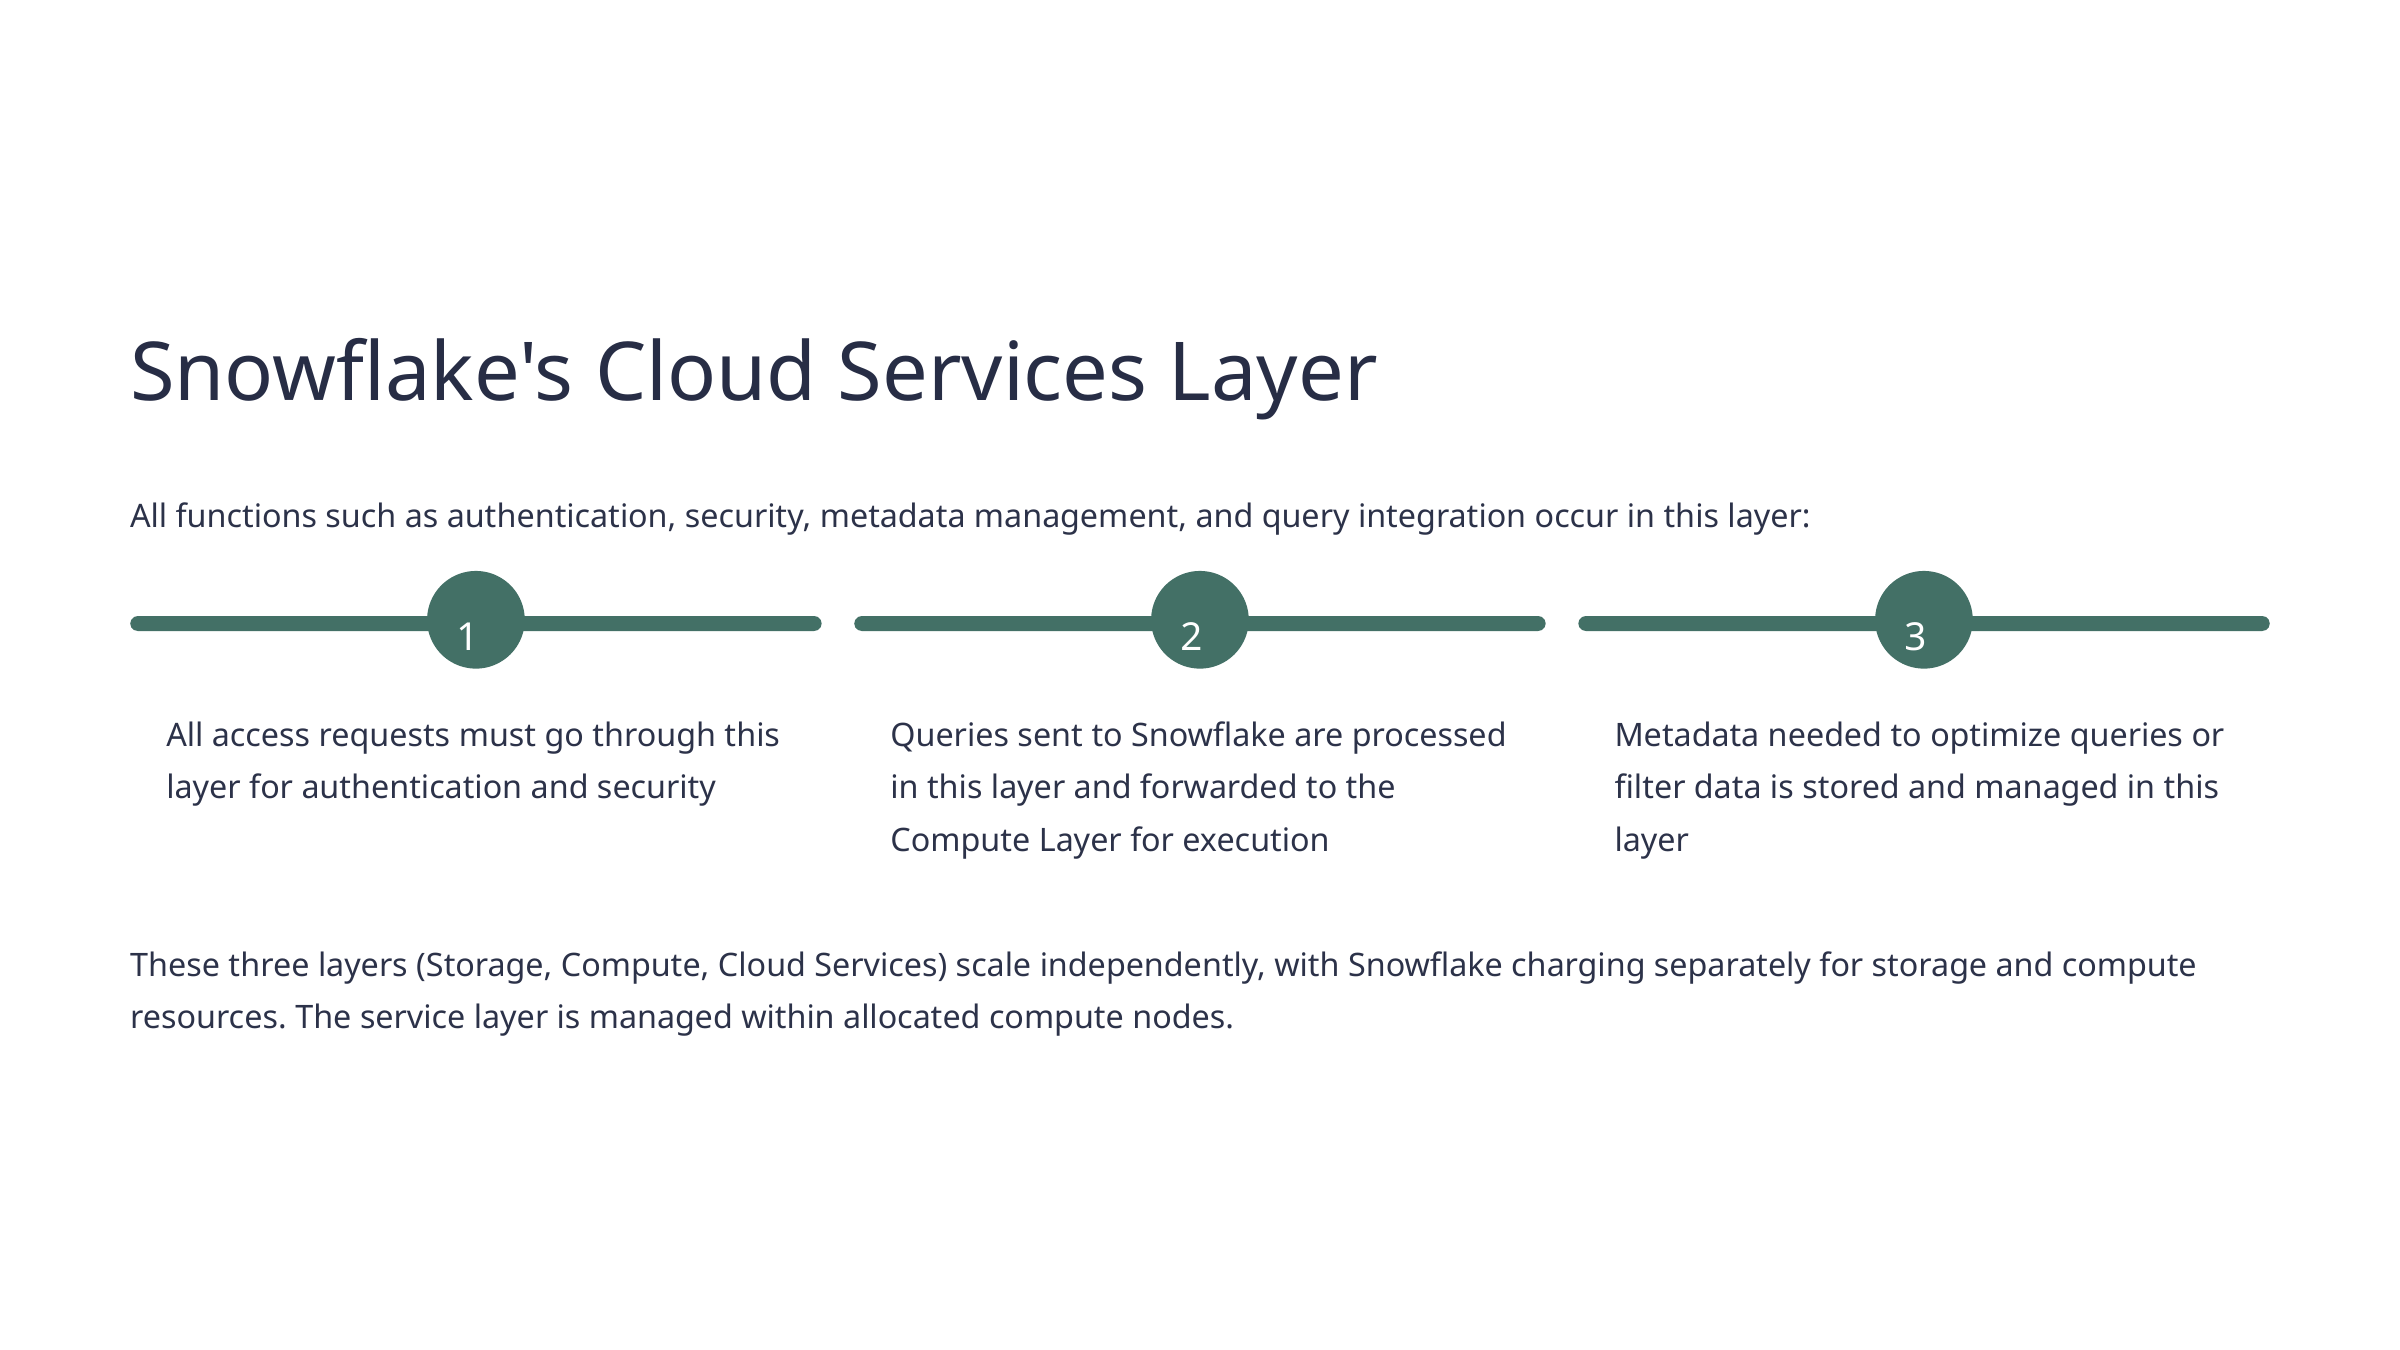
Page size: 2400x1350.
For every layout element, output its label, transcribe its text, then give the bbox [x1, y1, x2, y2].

text_box [1875, 570, 1973, 669]
text_box [1972, 616, 2270, 632]
text_box [130, 616, 428, 632]
text_box [524, 616, 822, 632]
text_box [1248, 616, 1546, 632]
text_box [1578, 616, 1876, 632]
text_box 1 [456, 595, 496, 645]
text_box All access requests must go through this layer for authentication and security [166, 701, 786, 858]
text_box [854, 629, 1546, 894]
text_box All functions such as authentication, security, metadata management, and query integration occur in this layer: [130, 482, 2270, 535]
text_box [427, 570, 525, 669]
text_box Queries sent to Snowflake are processed in this layer and forwarded to the Compute Layer for execution [890, 701, 1510, 858]
text_box 2 [1180, 595, 1220, 645]
text_box [1151, 570, 1249, 669]
text_box 3 [1904, 595, 1944, 645]
text_box These three layers (Storage, Compute, Cloud Services) scale independently, with Snowflake charging separately for storage and compute resources. The service layer is managed within allocated compute nodes. [130, 930, 2270, 1035]
text_box [854, 616, 1152, 632]
text_box [1578, 629, 2270, 894]
text_box Snowflake's Cloud Services Layer [130, 315, 1306, 418]
text_box [130, 629, 822, 894]
text_box Metadata needed to optimize queries or filter data is stored and managed in this layer [1614, 701, 2234, 858]
